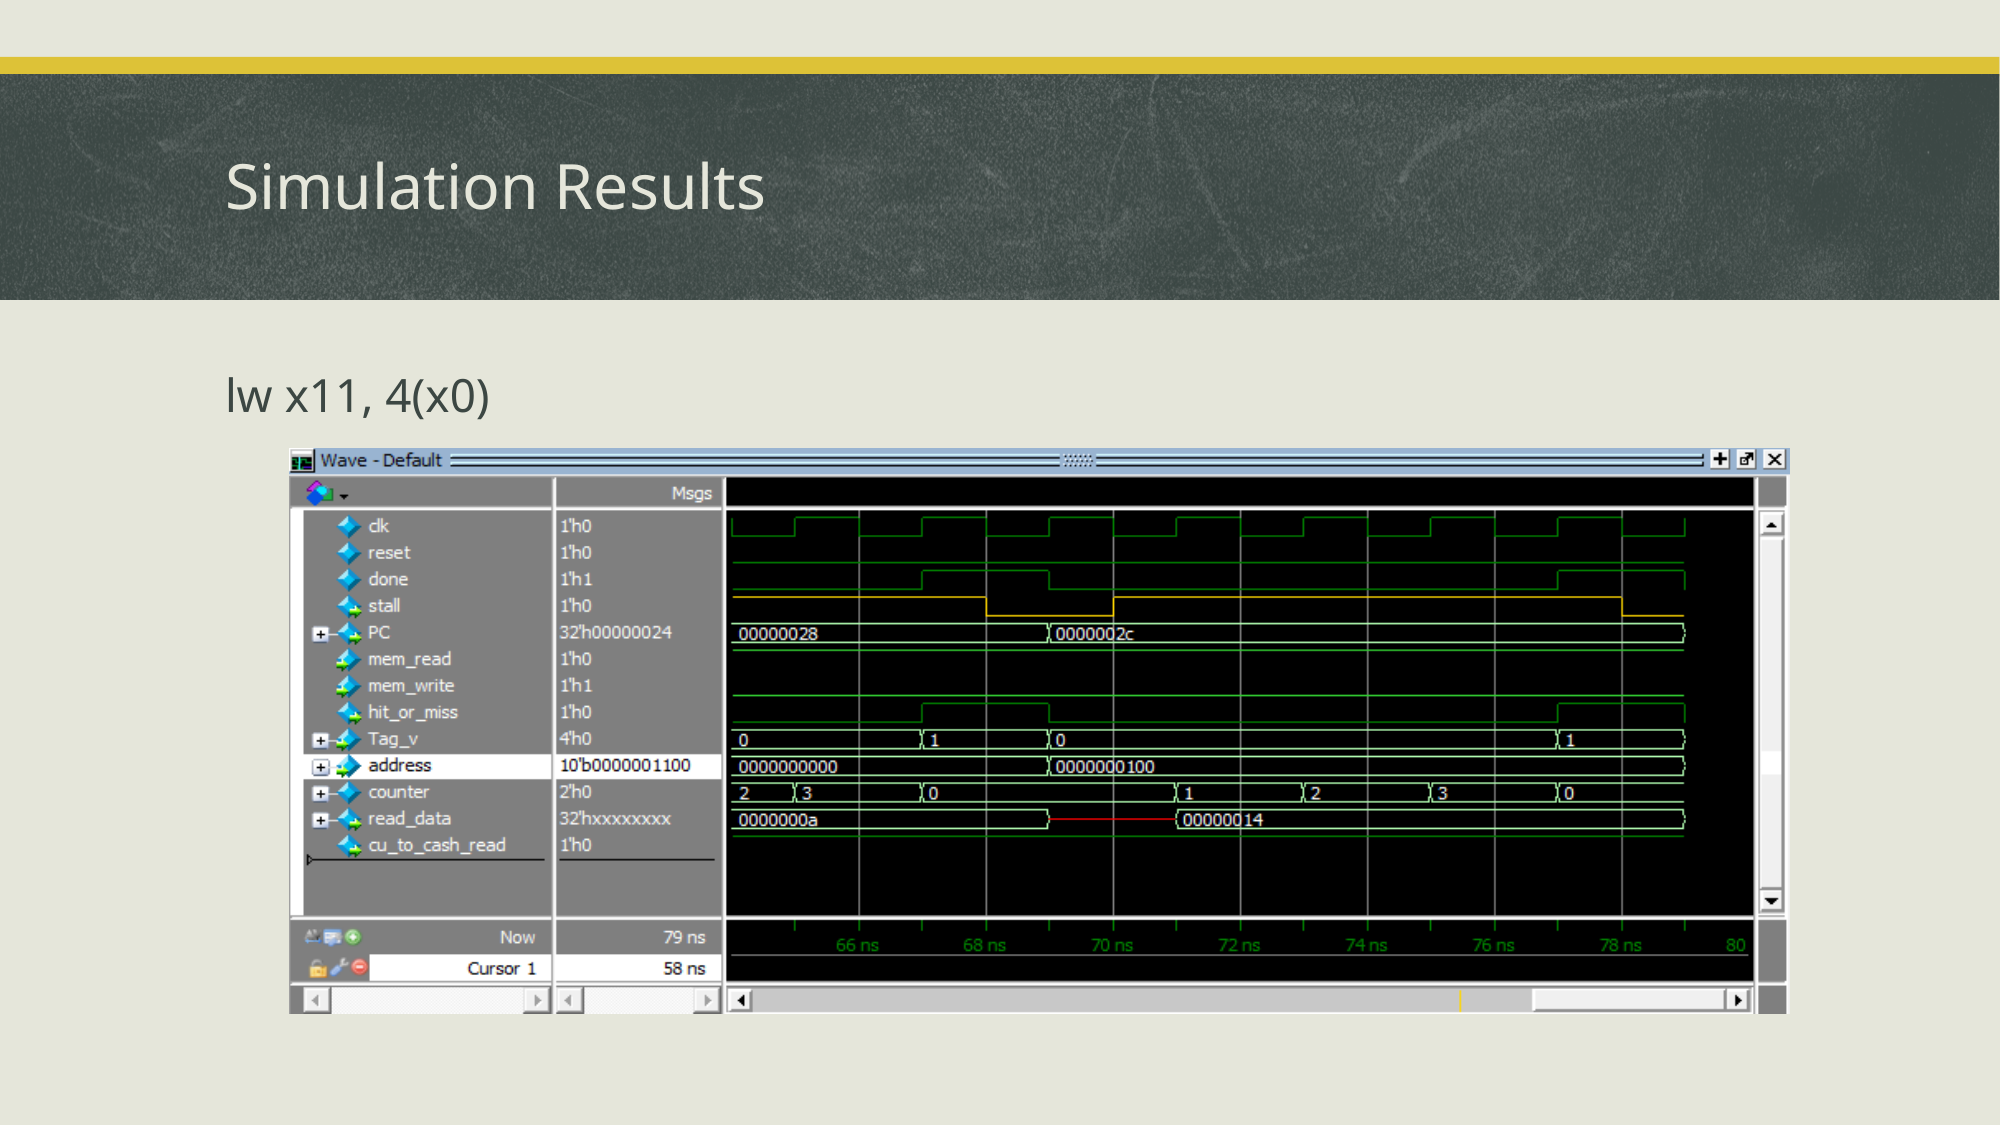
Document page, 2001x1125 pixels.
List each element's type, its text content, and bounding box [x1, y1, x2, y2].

list lw x11, 4(x0) [210, 359, 1790, 1014]
picture [289, 448, 1790, 1014]
picture [0, 74, 2000, 300]
title Simulation Results [210, 76, 1790, 300]
